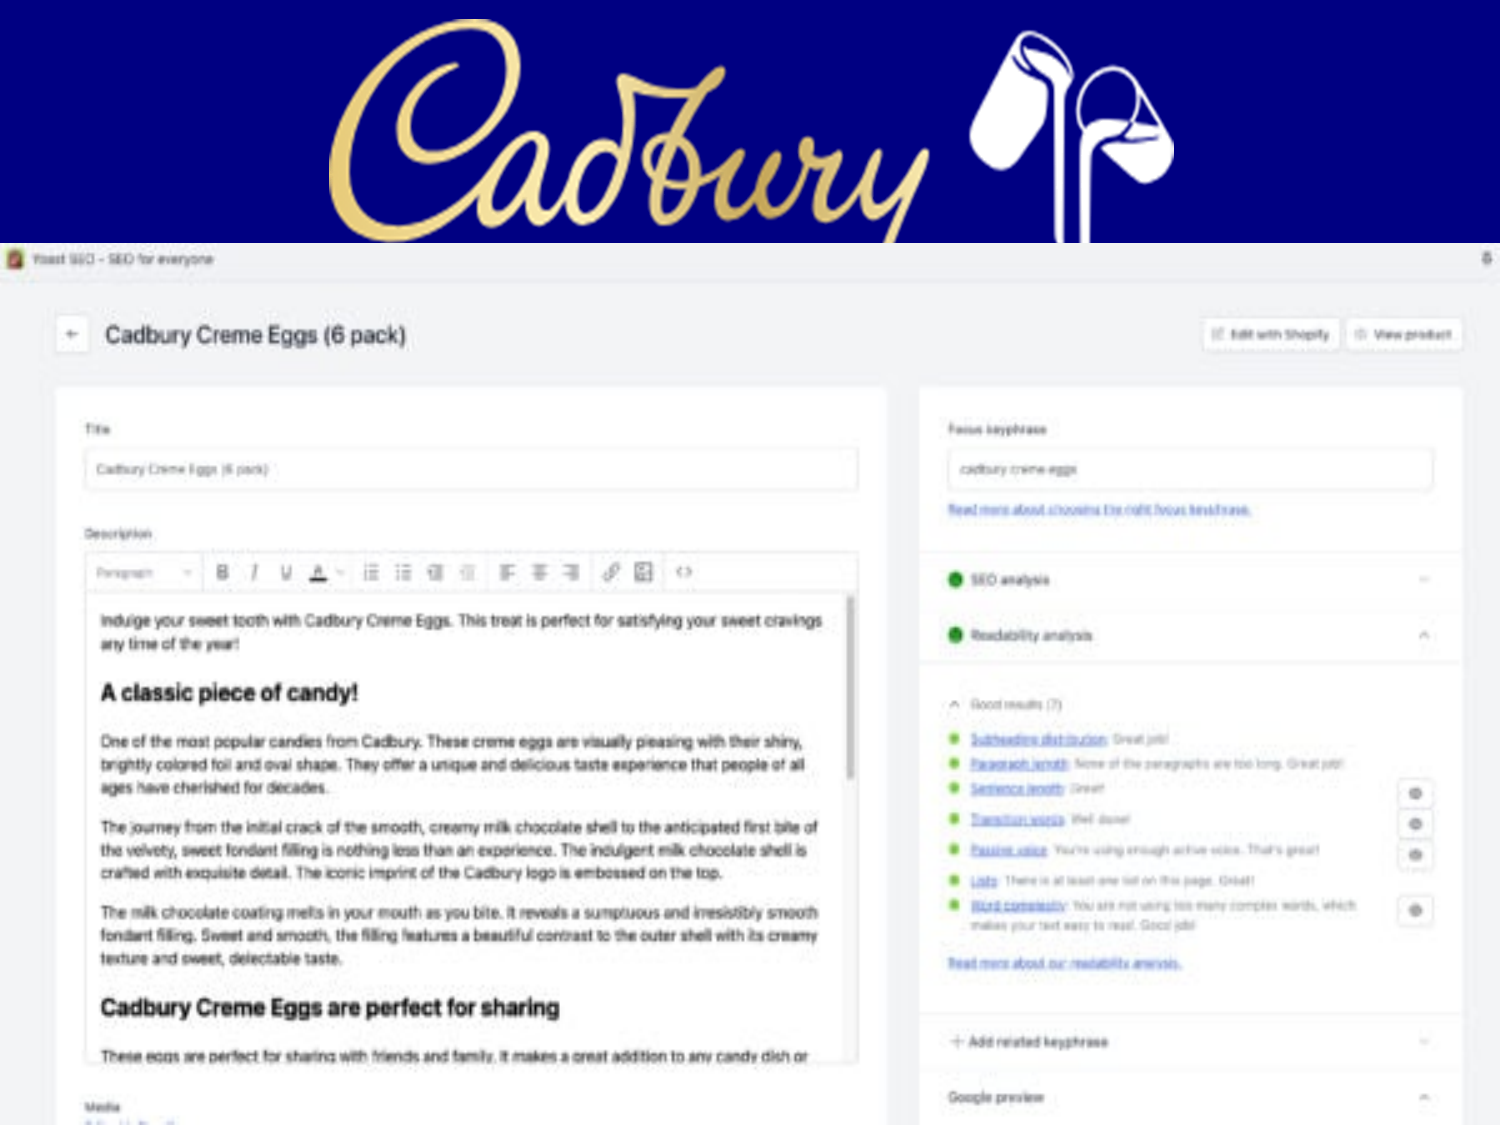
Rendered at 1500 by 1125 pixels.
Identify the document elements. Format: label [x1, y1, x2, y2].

list [0, 243, 1500, 1125]
picture [328, 18, 1174, 243]
